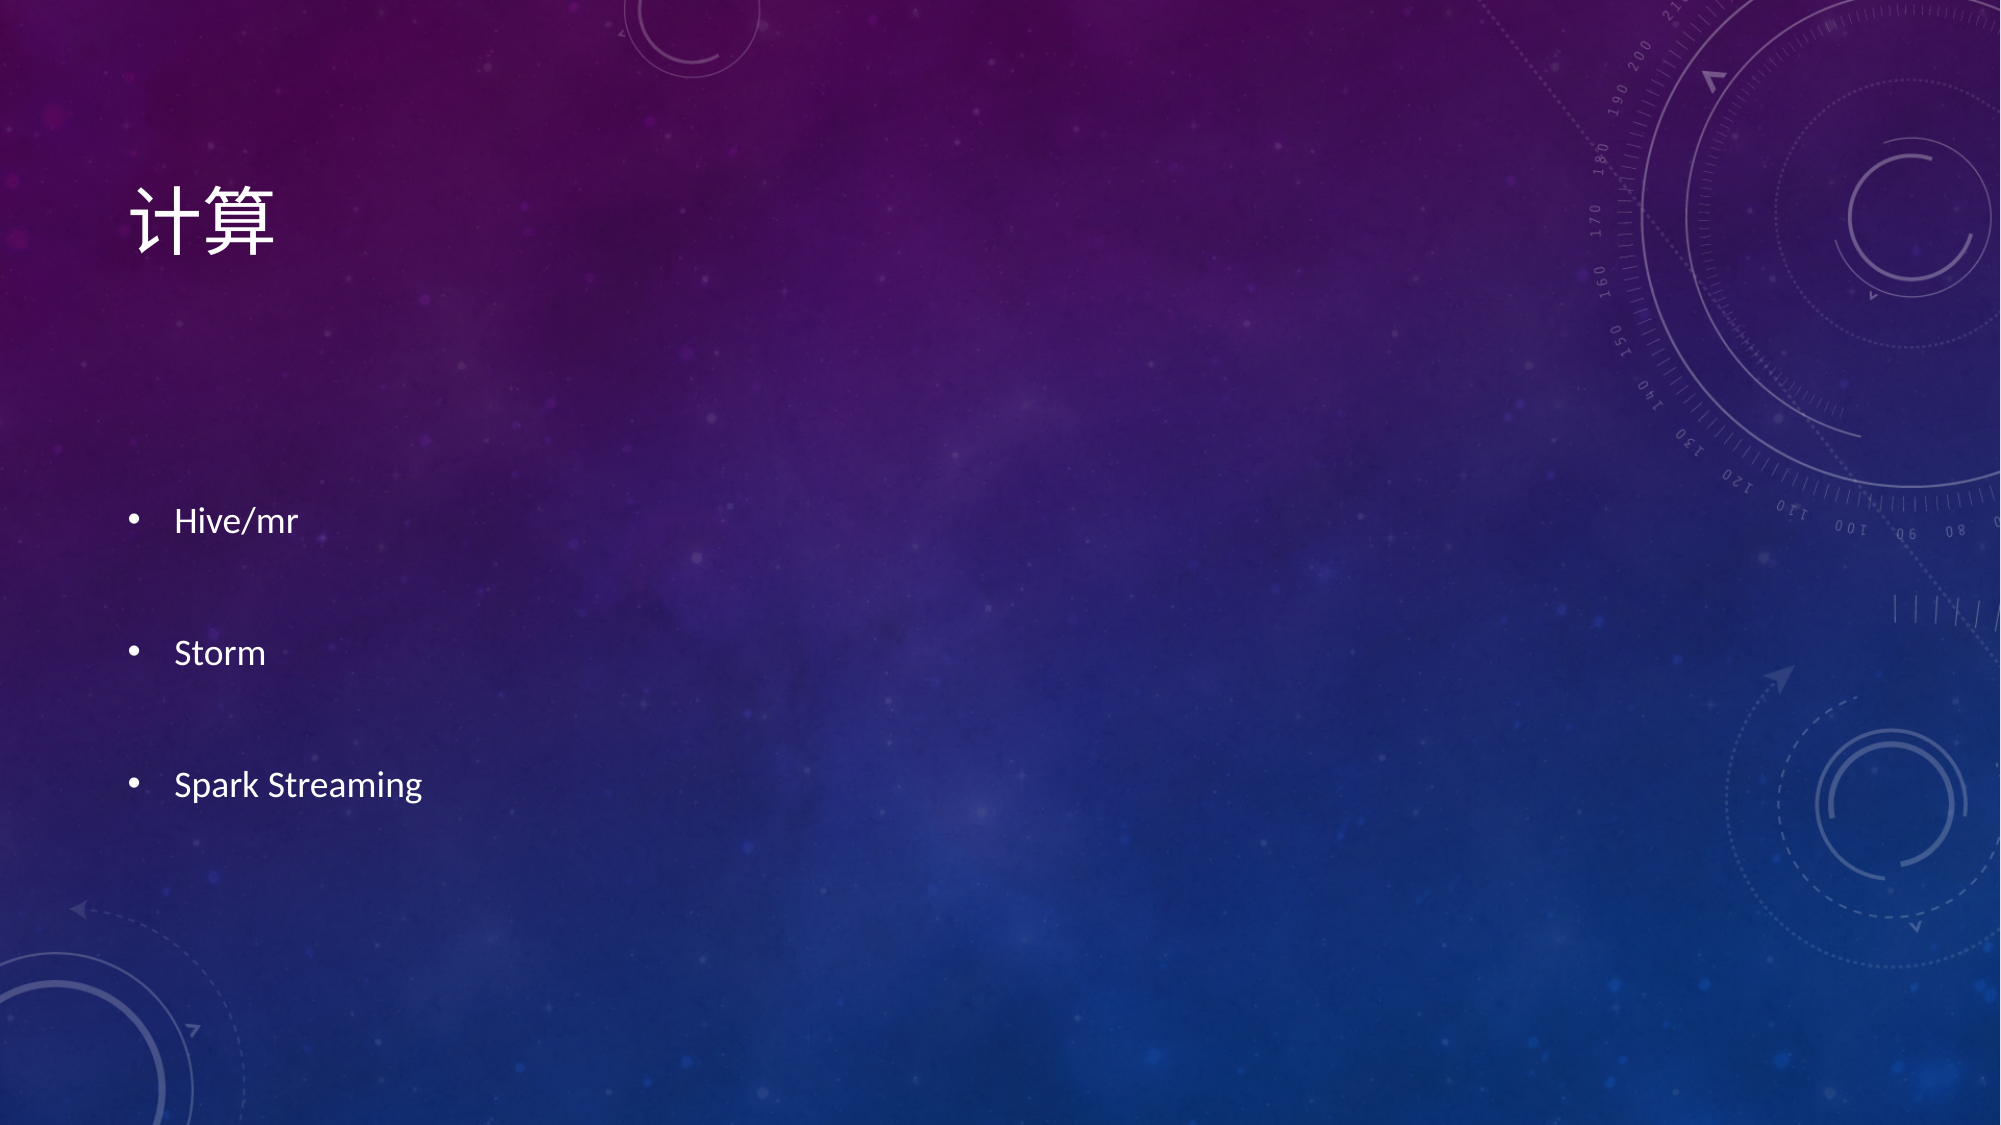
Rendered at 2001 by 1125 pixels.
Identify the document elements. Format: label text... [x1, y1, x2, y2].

list Hive/mr Storm Spark Streaming [112, 351, 1775, 950]
title 计算 [112, 99, 1775, 339]
picture [0, 0, 2001, 1125]
